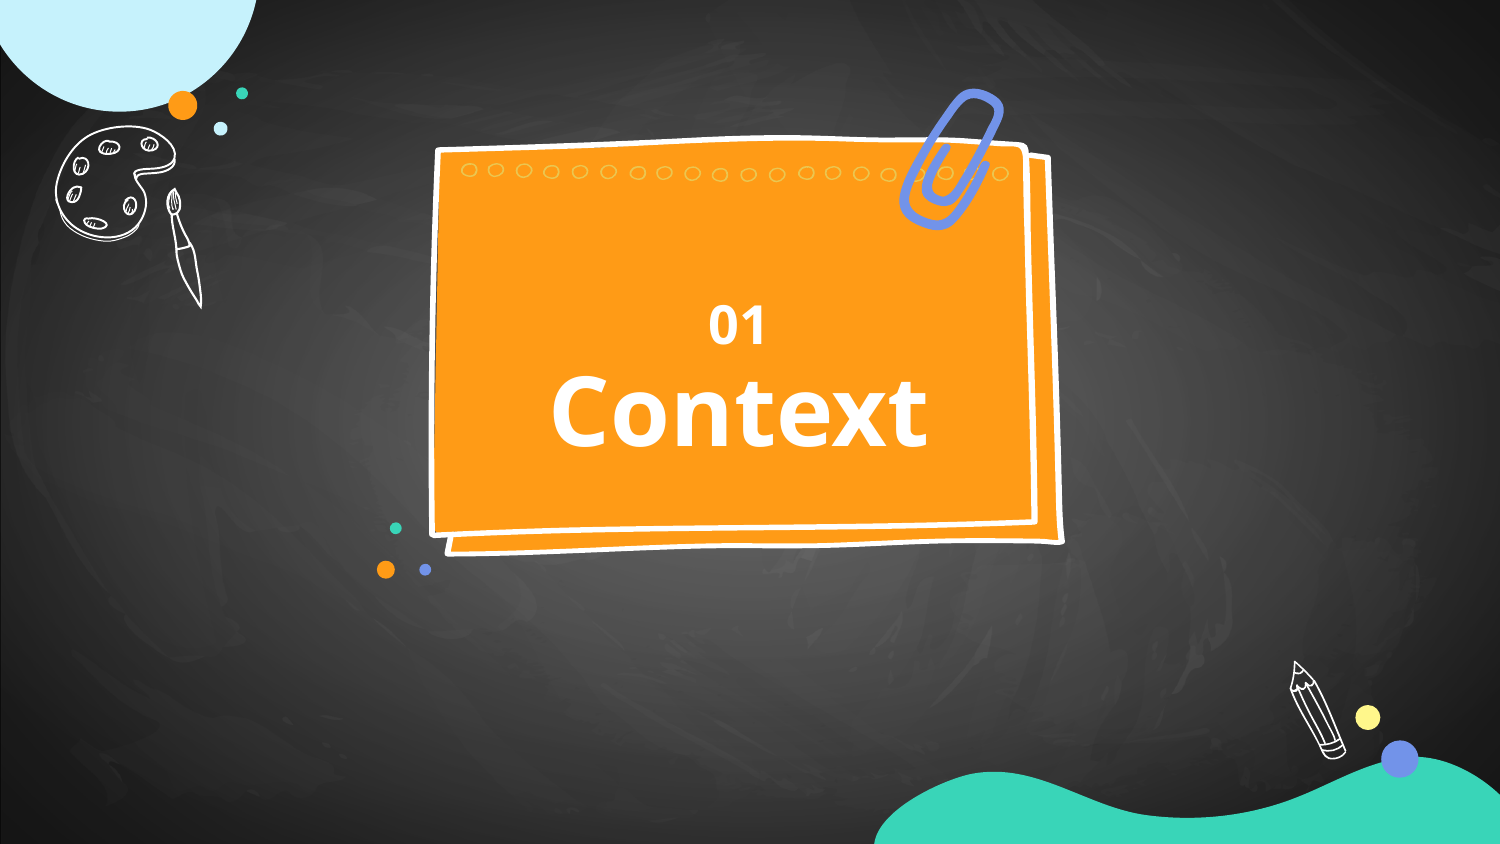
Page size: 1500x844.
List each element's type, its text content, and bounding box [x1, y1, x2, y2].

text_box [165, 188, 202, 307]
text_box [52, 122, 179, 243]
picture [0, 0, 1500, 844]
title Context [476, 371, 1003, 482]
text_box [1278, 670, 1359, 754]
title 01 [476, 275, 1003, 371]
